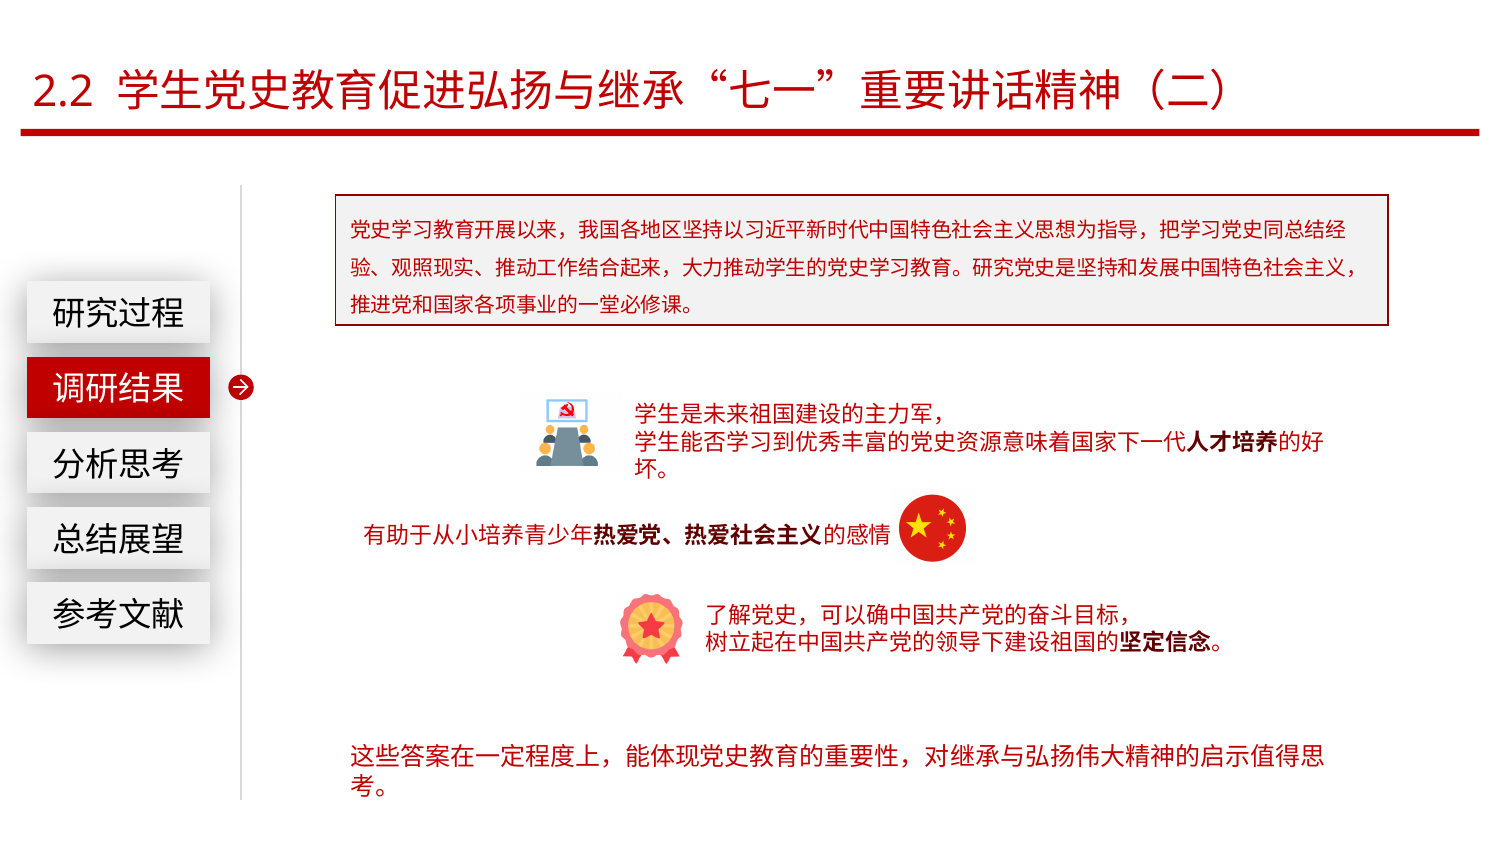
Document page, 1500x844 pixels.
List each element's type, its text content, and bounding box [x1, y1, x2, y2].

text_box 这些答案在一定程度上，能体现党史教育的重要性，对继承与弘扬伟大精神的启示值得思考。 [335, 733, 1376, 809]
text_box 学生是未来祖国建设的主力军， 学生能否学习到优秀丰富的党史资源意味着国家下一代人才培养的好坏。 [620, 392, 1384, 490]
text_box [20, 128, 1480, 137]
text_box 分析思考 [27, 432, 210, 493]
picture [612, 588, 691, 668]
text_box 调研结果 [27, 357, 210, 417]
text_box 参考文献 [27, 582, 210, 644]
text_box 研究过程 [27, 281, 210, 342]
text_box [228, 374, 254, 401]
text_box 了解党史，可以确中国共产党的奋斗目标， 树立起在中国共产党的领导下建设祖国的坚定信念。 [691, 592, 1292, 663]
text_box 党史学习教育开展以来，我国各地区坚持以习近平新时代中国特色社会主义思想为指导，把学习党史同总结经验、观照现实、推动工作结合起来，大力推动学生的党史学习教育。研究党史是坚持和发展中国特色社会主义，推进党和国家各项事业的一堂必修课。 [335, 196, 1388, 324]
text_box 2.2 学生党史教育促进弘扬与继承“七一”重要讲话精神（二） [17, 54, 1282, 123]
text_box 有助于从小培养青少年热爱党、热爱社会主义的感情 [348, 513, 891, 556]
picture [518, 390, 623, 474]
text_box 总结展望 [27, 507, 210, 568]
picture [891, 487, 975, 565]
